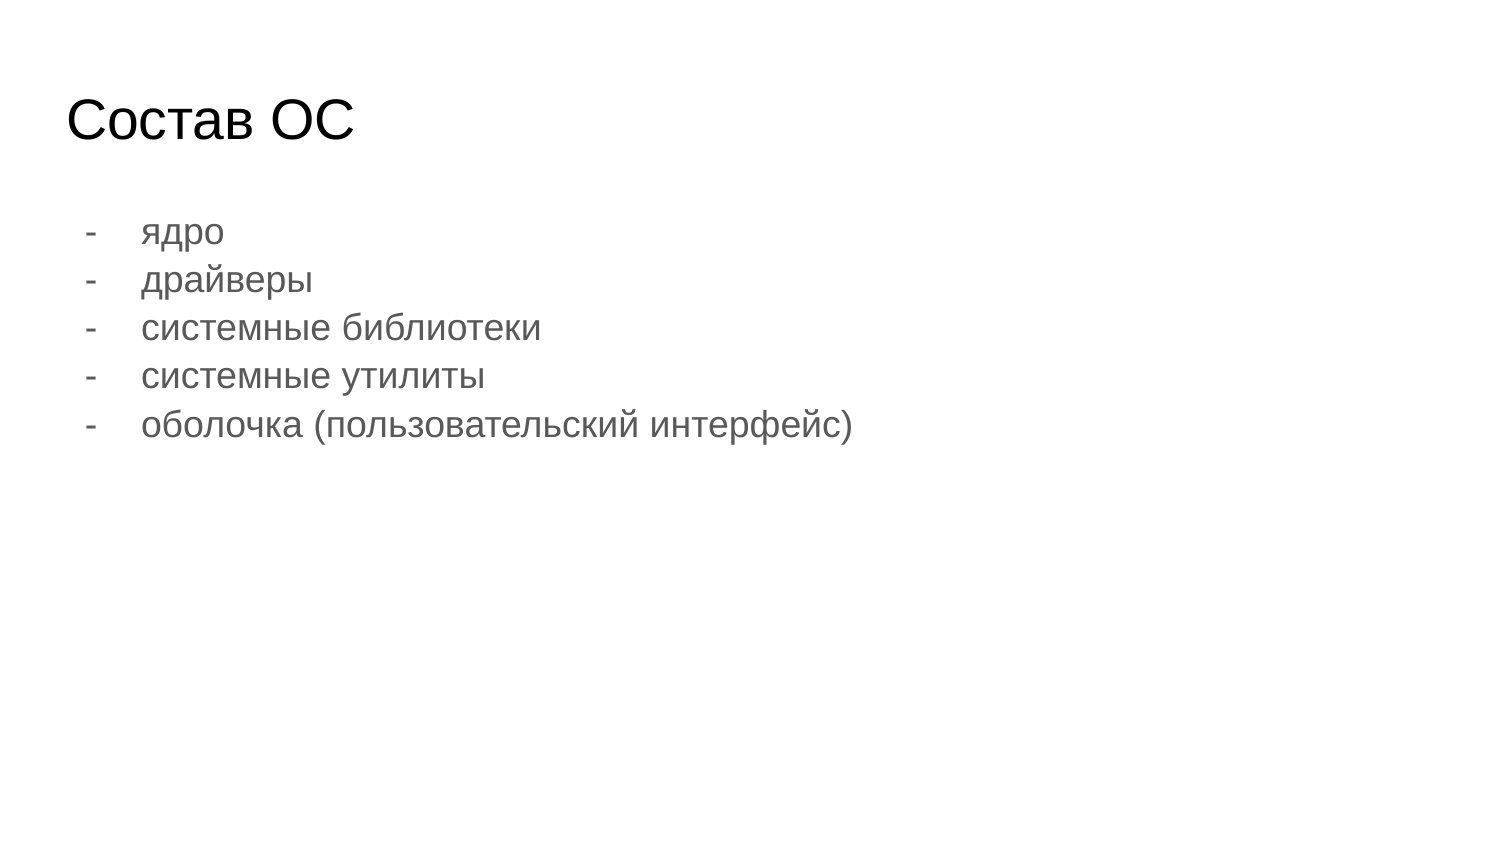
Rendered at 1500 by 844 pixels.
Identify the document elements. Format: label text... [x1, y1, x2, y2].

title Состав ОС [51, 72, 1449, 167]
list ядро драйверы системные библиотеки системные утилиты оболочка (пользовательский интерфейс) [51, 189, 1449, 750]
